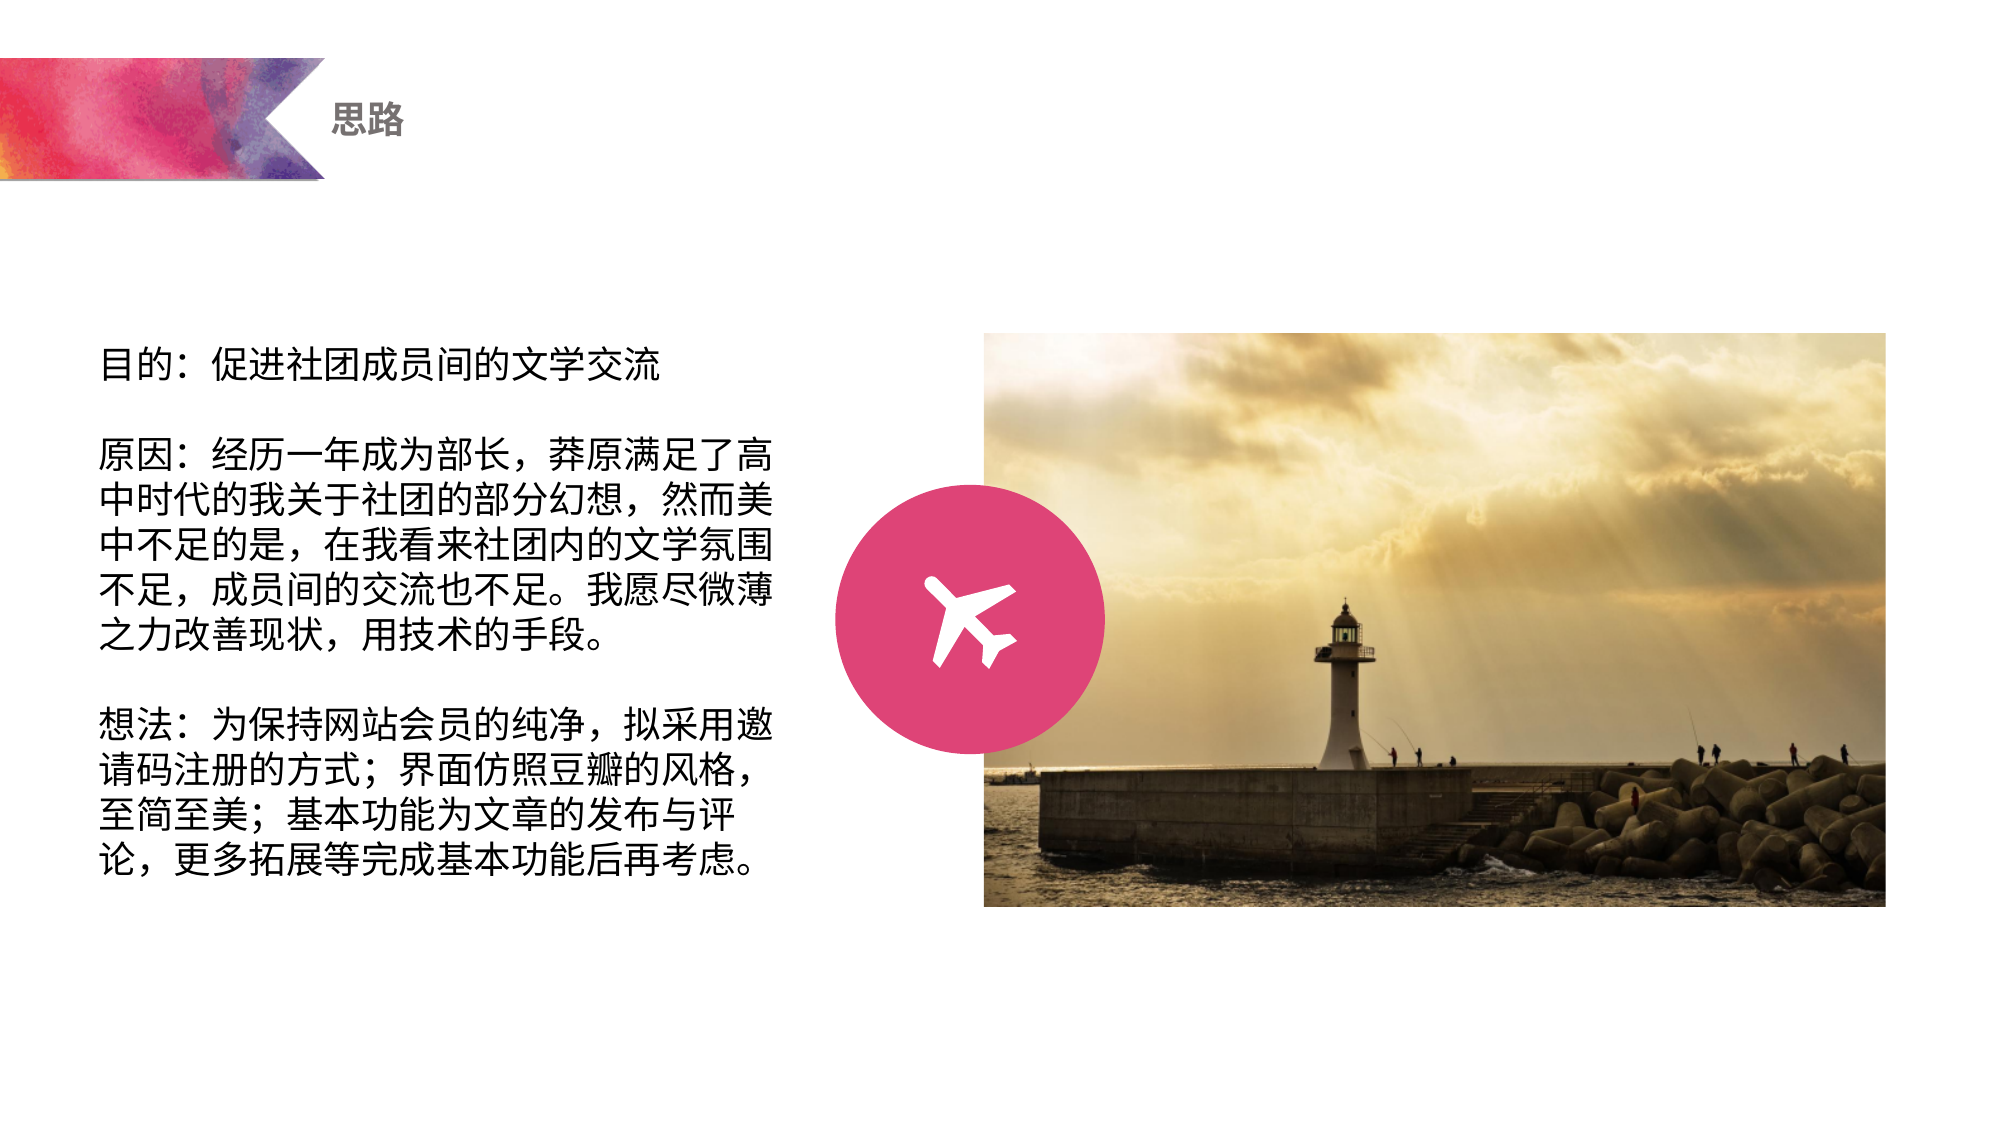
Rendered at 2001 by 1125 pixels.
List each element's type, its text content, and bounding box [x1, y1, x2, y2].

text_box 思路 [329, 88, 421, 149]
text_box [835, 484, 978, 755]
text_box 目的：促进社团成员间的文学交流 原因：经历一年成为部长，莽原满足了高中时代的我关于社团的部分幻想，然而美中不足的是，在我看来社团内的文学氛围不足，成员间的交流也不足。我愿尽微薄之力改善现状，用技术的手段。 想法：为保持网站会员的纯净，拟采用邀请码注册的方式；界面仿照豆瓣的风格，至简至美；基本功能为文章的发布与评论，更多拓展等完成基本功能后再考虑。 [84, 333, 818, 889]
text_box [924, 576, 978, 668]
picture [0, 58, 326, 179]
picture [983, 333, 1886, 907]
